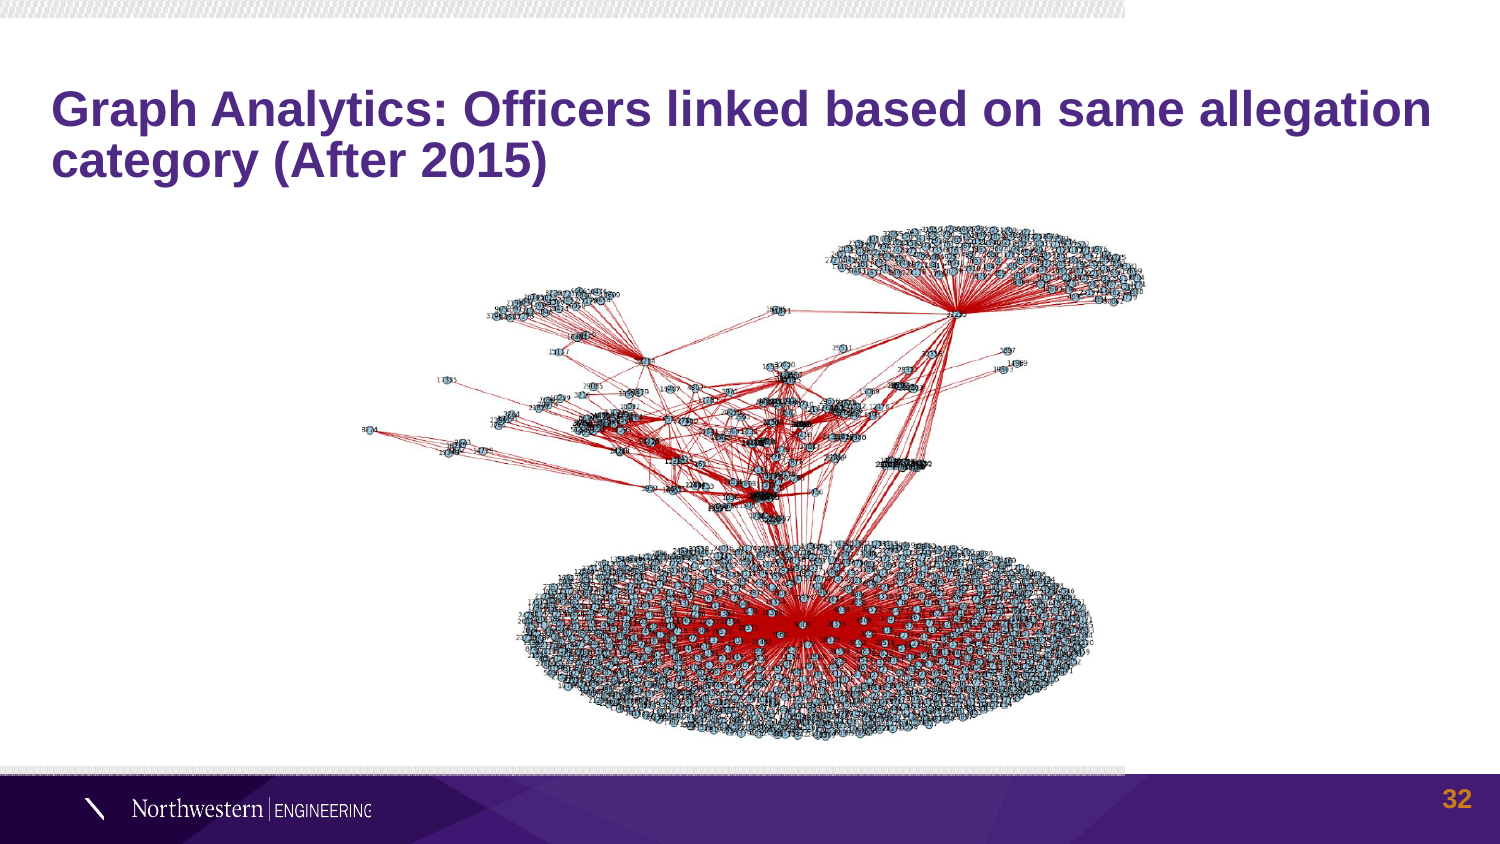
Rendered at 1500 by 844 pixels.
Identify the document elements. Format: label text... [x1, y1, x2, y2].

picture [0, 766, 1500, 844]
picture [362, 187, 1159, 753]
slide_number ‹#› [1389, 764, 1480, 830]
title Graph Analytics: Officers linked based on same allegation category (After 2015) [51, 57, 1449, 188]
picture [0, 0, 1125, 18]
